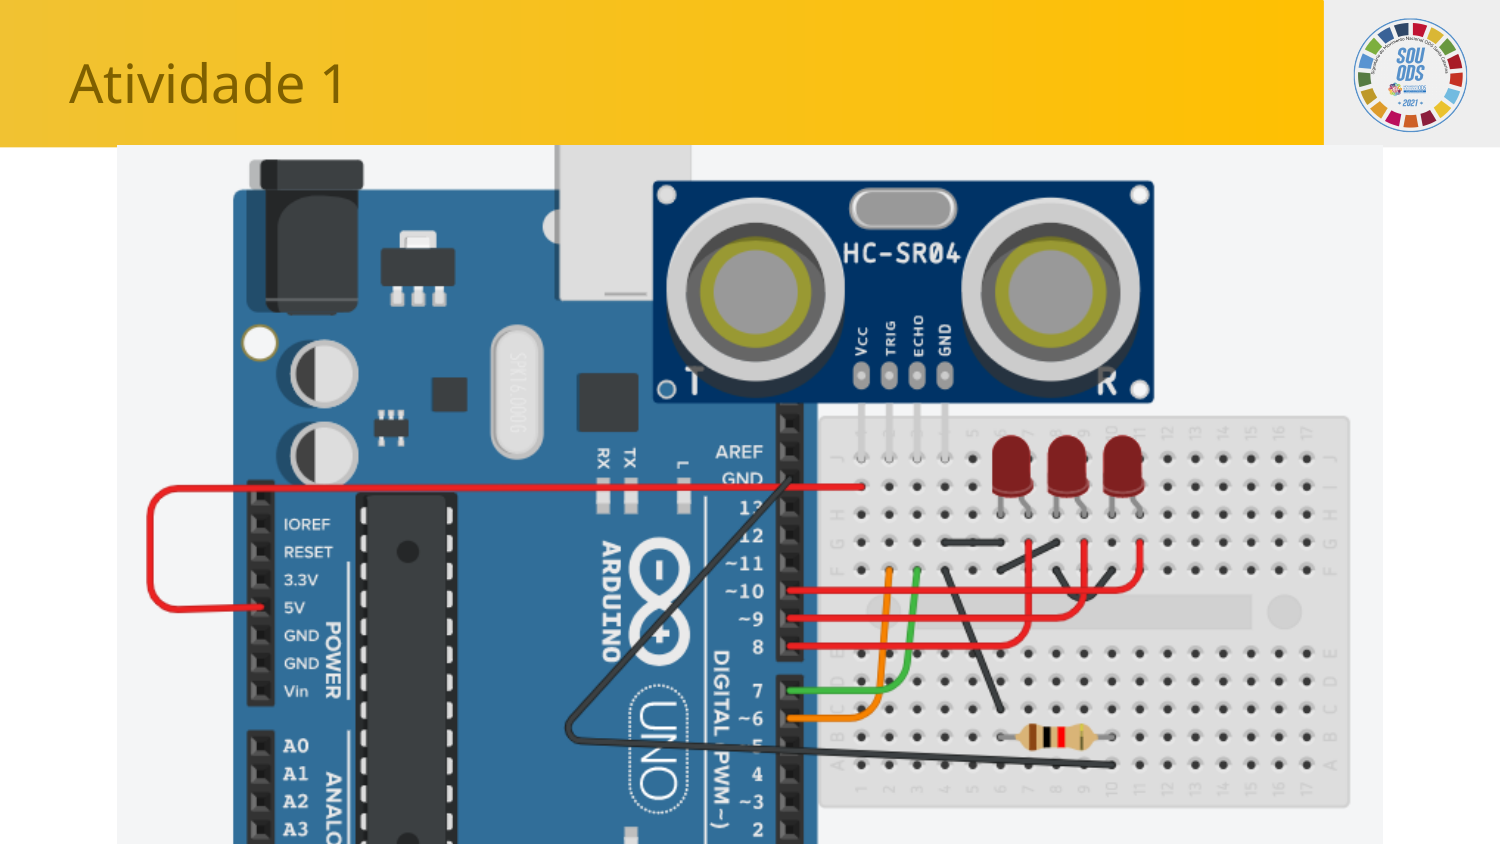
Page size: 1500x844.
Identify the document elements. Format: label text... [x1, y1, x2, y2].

picture [1350, 12, 1474, 136]
title Atividade 1 [54, 34, 1320, 115]
picture [117, 144, 1383, 844]
